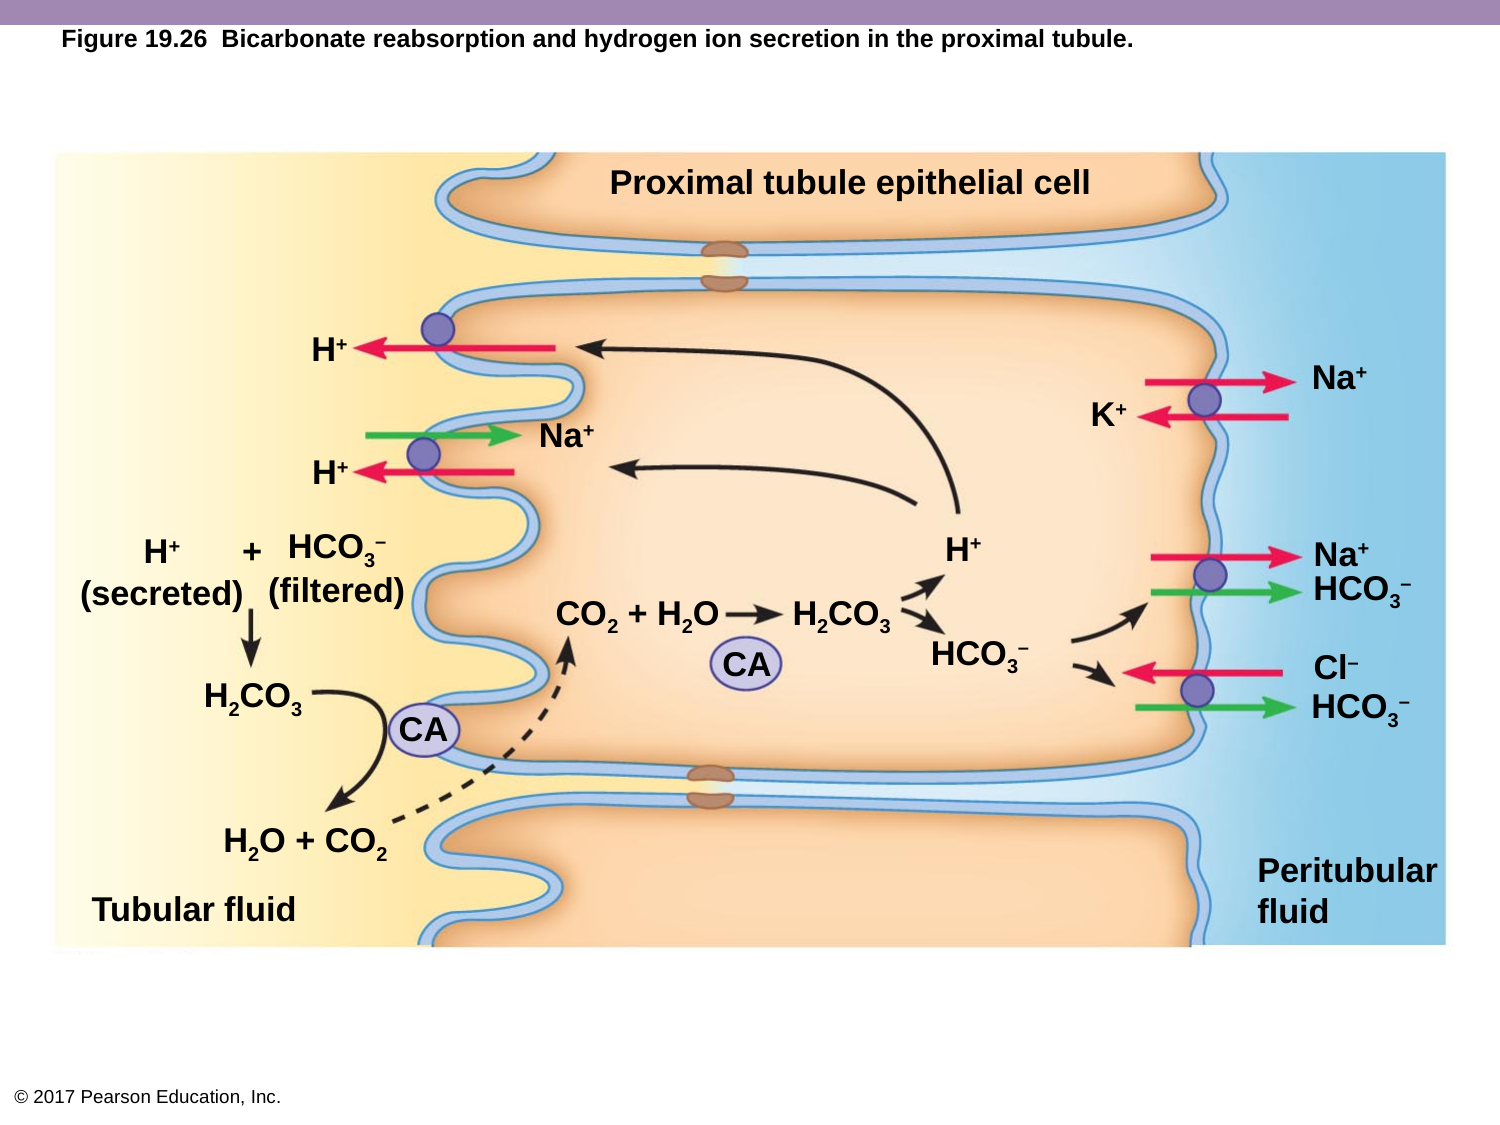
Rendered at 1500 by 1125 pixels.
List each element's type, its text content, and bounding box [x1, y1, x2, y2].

picture [44, 142, 1456, 954]
title Figure 19.26 Bicarbonate reabsorption and hydrogen ion secretion in the proximal tubule. [46, 14, 1500, 61]
